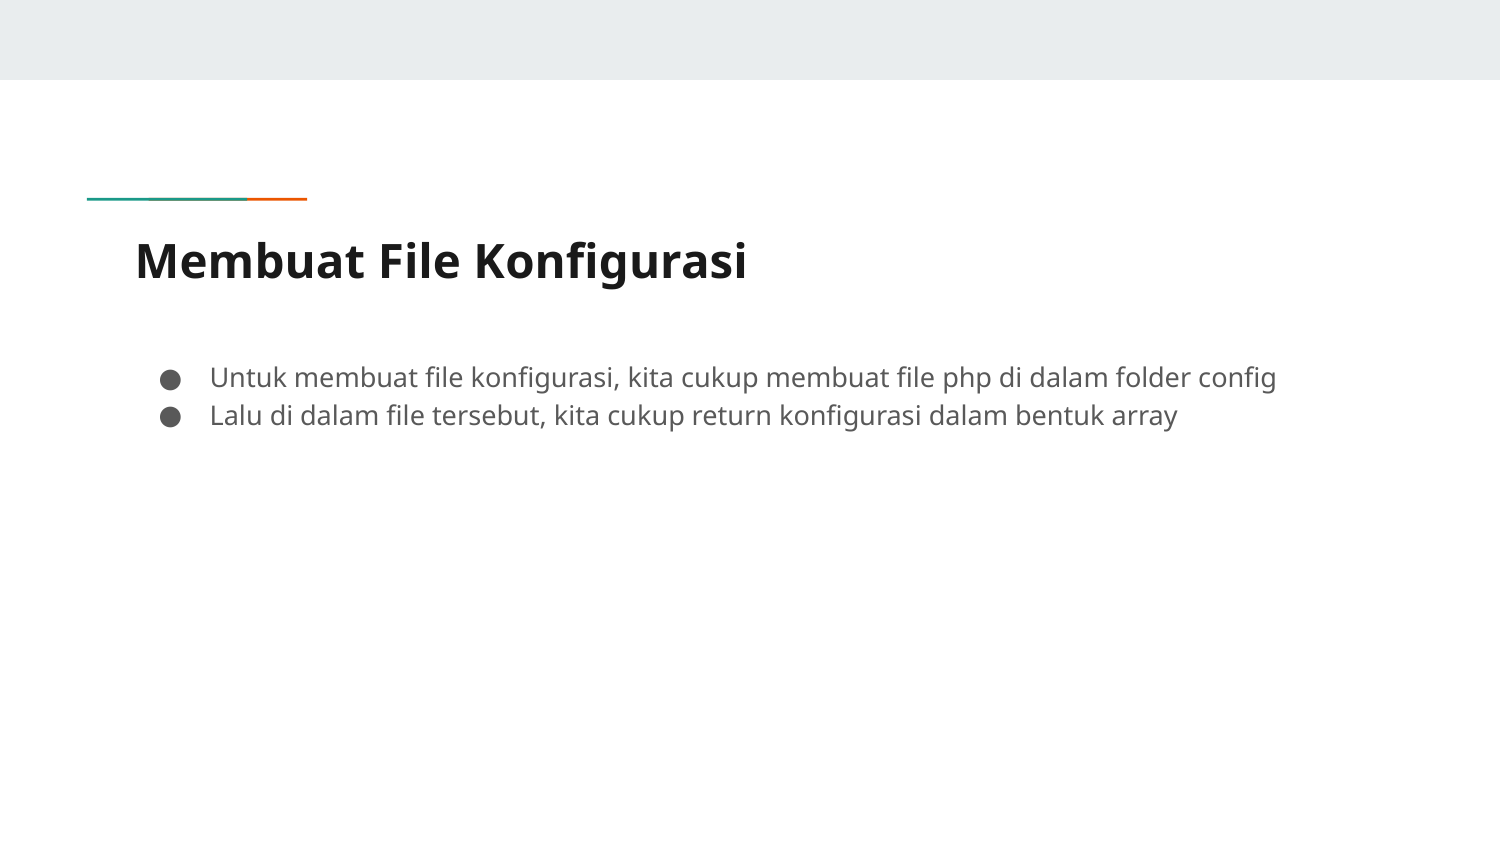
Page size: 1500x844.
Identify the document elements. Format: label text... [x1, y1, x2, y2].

title Membuat File Konfigurasi [119, 216, 1381, 305]
list Untuk membuat file konfigurasi, kita cukup membuat file php di dalam folder config Lalu di dalam file tersebut, kita cukup return konfigurasi dalam bentuk array [119, 341, 1381, 712]
